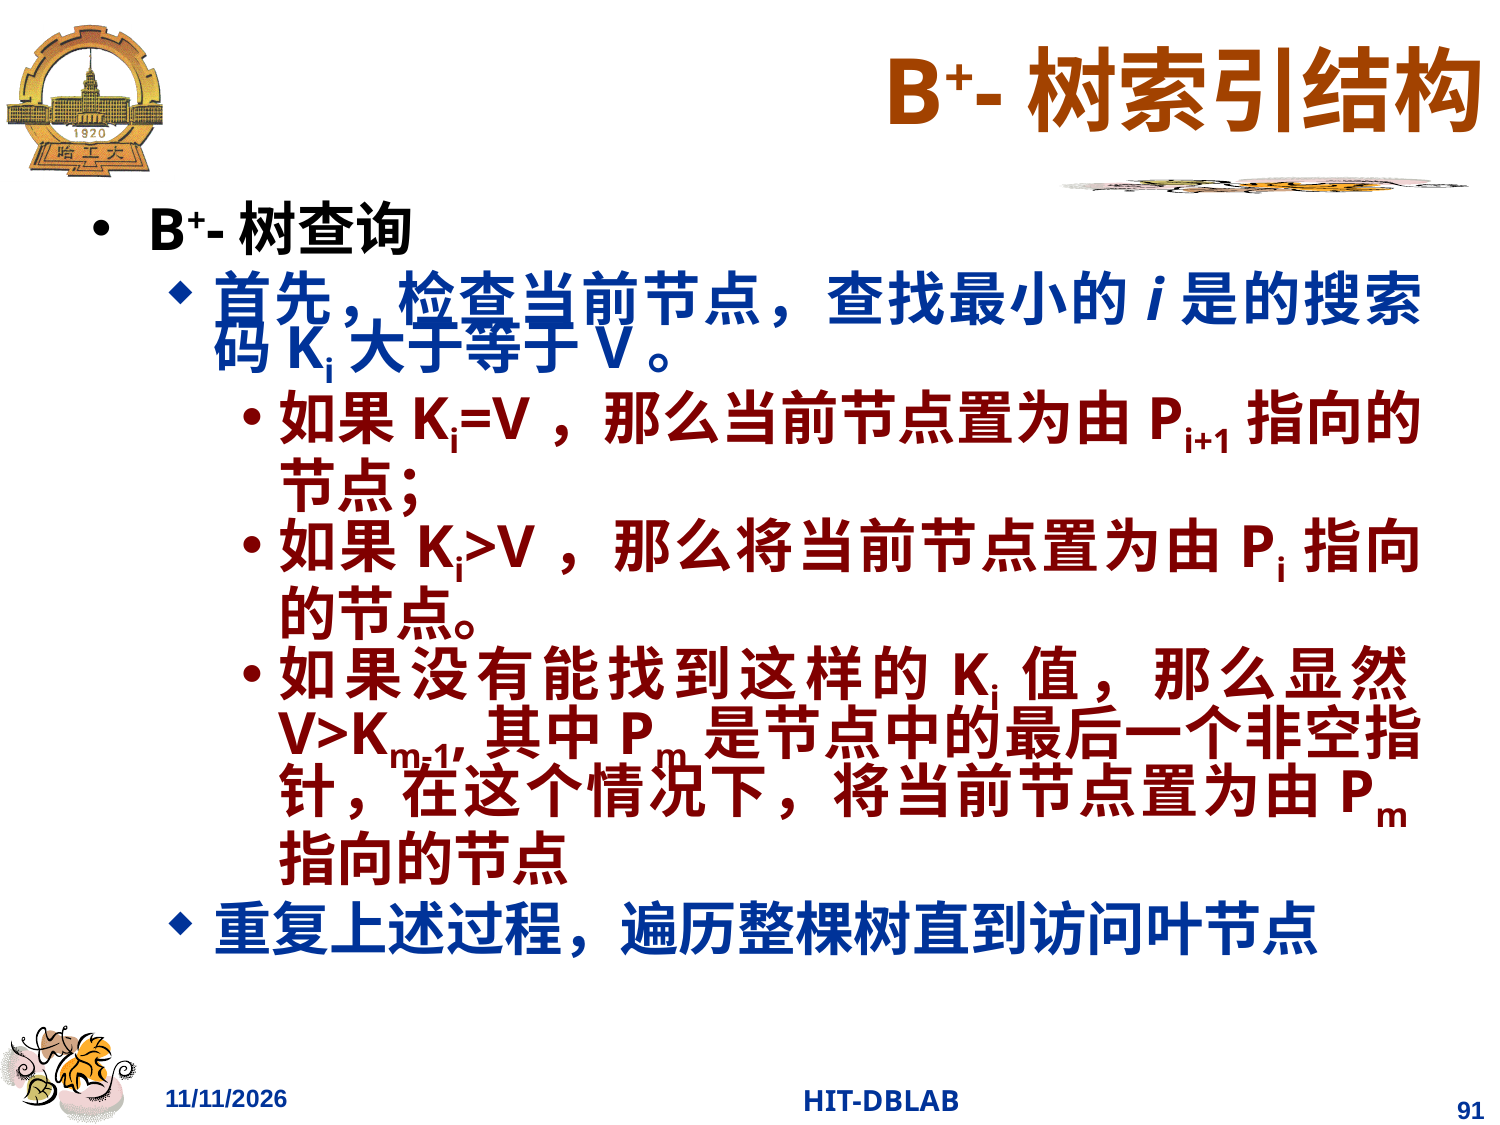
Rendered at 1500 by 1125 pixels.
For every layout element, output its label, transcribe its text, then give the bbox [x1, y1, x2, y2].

footer HIT-DBLAB [524, 1074, 1238, 1125]
picture [0, 24, 175, 182]
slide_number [149, 1074, 413, 1125]
title B+-树索引结构 [162, 0, 1500, 176]
text_box B+-树查询 首先，检查当前节点，查找最小的i是的搜索码Ki大于等于V。 如果Ki=V，那么当前节点置为由Pi+1指向的节点； 如果Ki>V，那么将当前节点置为由Pi指向的节点。 如果没有能找到这样的Ki值，那么显然V>Km-1,其中Pm是节点中的最后一个非空指针，在这个情况下，将当前节点置为由Pm指向的节点 重复上述过程，遍历整棵树直到访问叶节点 [76, 184, 1438, 929]
slide_number 91 [1437, 1087, 1500, 1125]
